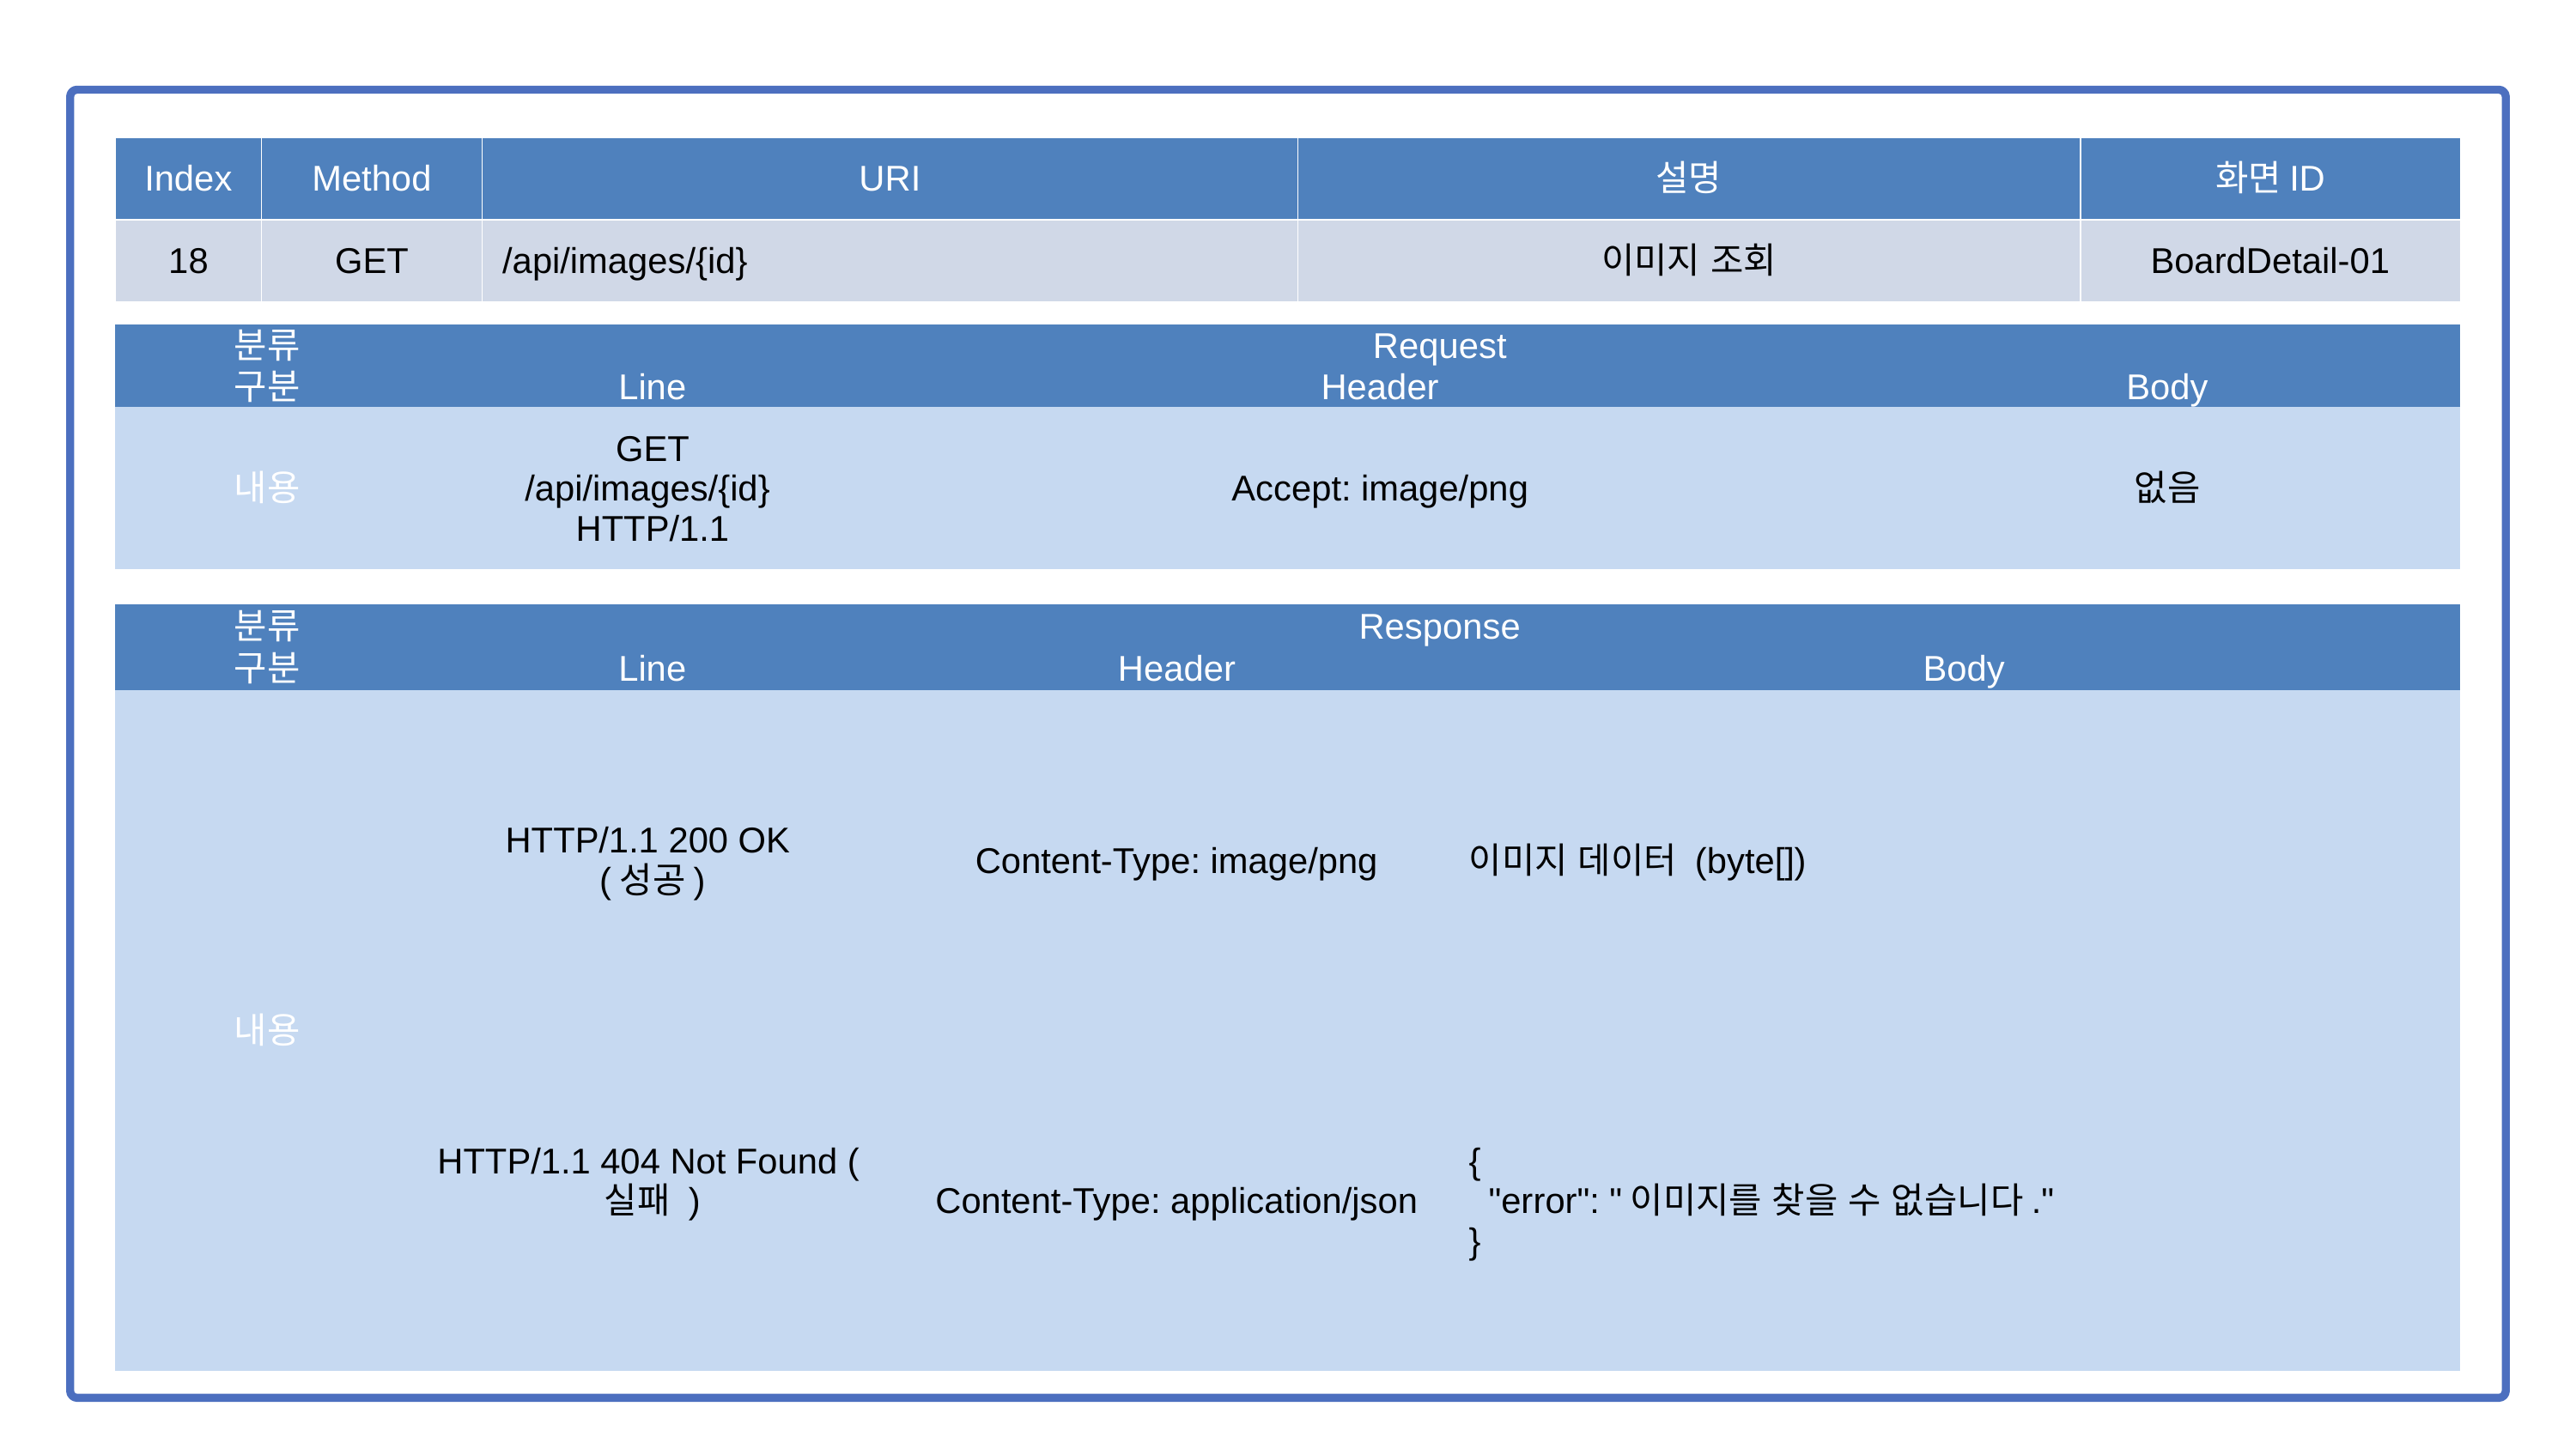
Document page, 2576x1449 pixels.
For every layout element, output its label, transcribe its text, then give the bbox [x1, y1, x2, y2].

table_cell Body [1874, 366, 2460, 407]
table_cell Header [886, 647, 1467, 690]
table_cell BoardDetail-01 [2081, 221, 2460, 301]
table_header 분류 [115, 604, 419, 647]
table_header Index [116, 138, 261, 219]
table_cell Accept: image/png [886, 407, 1874, 569]
table_cell HTTP/1.1 404 Not Found (실패 ) [419, 1030, 886, 1371]
table_header 분류 [115, 324, 419, 366]
text_box [70, 89, 2506, 1398]
table_cell Content-Type: image/png [886, 690, 1467, 1030]
table_header Method [262, 138, 482, 219]
table_cell 18 [116, 221, 261, 301]
table_cell 없음 [1874, 407, 2460, 569]
table_cell HTTP/1.1 200 OK (성공) [419, 690, 886, 1030]
table_cell Header [886, 366, 1874, 407]
table_cell { "error": "이미지를 찾을 수 없습니다." } [1467, 1030, 2460, 1371]
table_cell GET [262, 221, 482, 301]
table_header Response [419, 604, 2460, 647]
table_header Request [419, 324, 2460, 366]
table_header 화면ID [2081, 138, 2460, 219]
table_cell 내용 [115, 690, 419, 1371]
table_cell Body [1467, 647, 2460, 690]
table_header URI [483, 138, 1297, 219]
table_cell 구분 [115, 647, 419, 690]
table_cell Line [419, 647, 886, 690]
table_cell Content-Type: application/json [886, 1030, 1467, 1371]
table_cell /api/images/{id} [483, 221, 1297, 301]
table_cell 이미지 조회 [1298, 221, 2080, 301]
table_header 설명 [1298, 138, 2080, 219]
table_cell GET /api/images/{id} HTTP/1.1 [419, 407, 886, 569]
table_cell 내용 [115, 407, 419, 569]
table_cell Line [419, 366, 886, 407]
table_cell 이미지 데이터 (byte[]) [1467, 690, 2460, 1030]
table_cell 구분 [115, 366, 419, 407]
